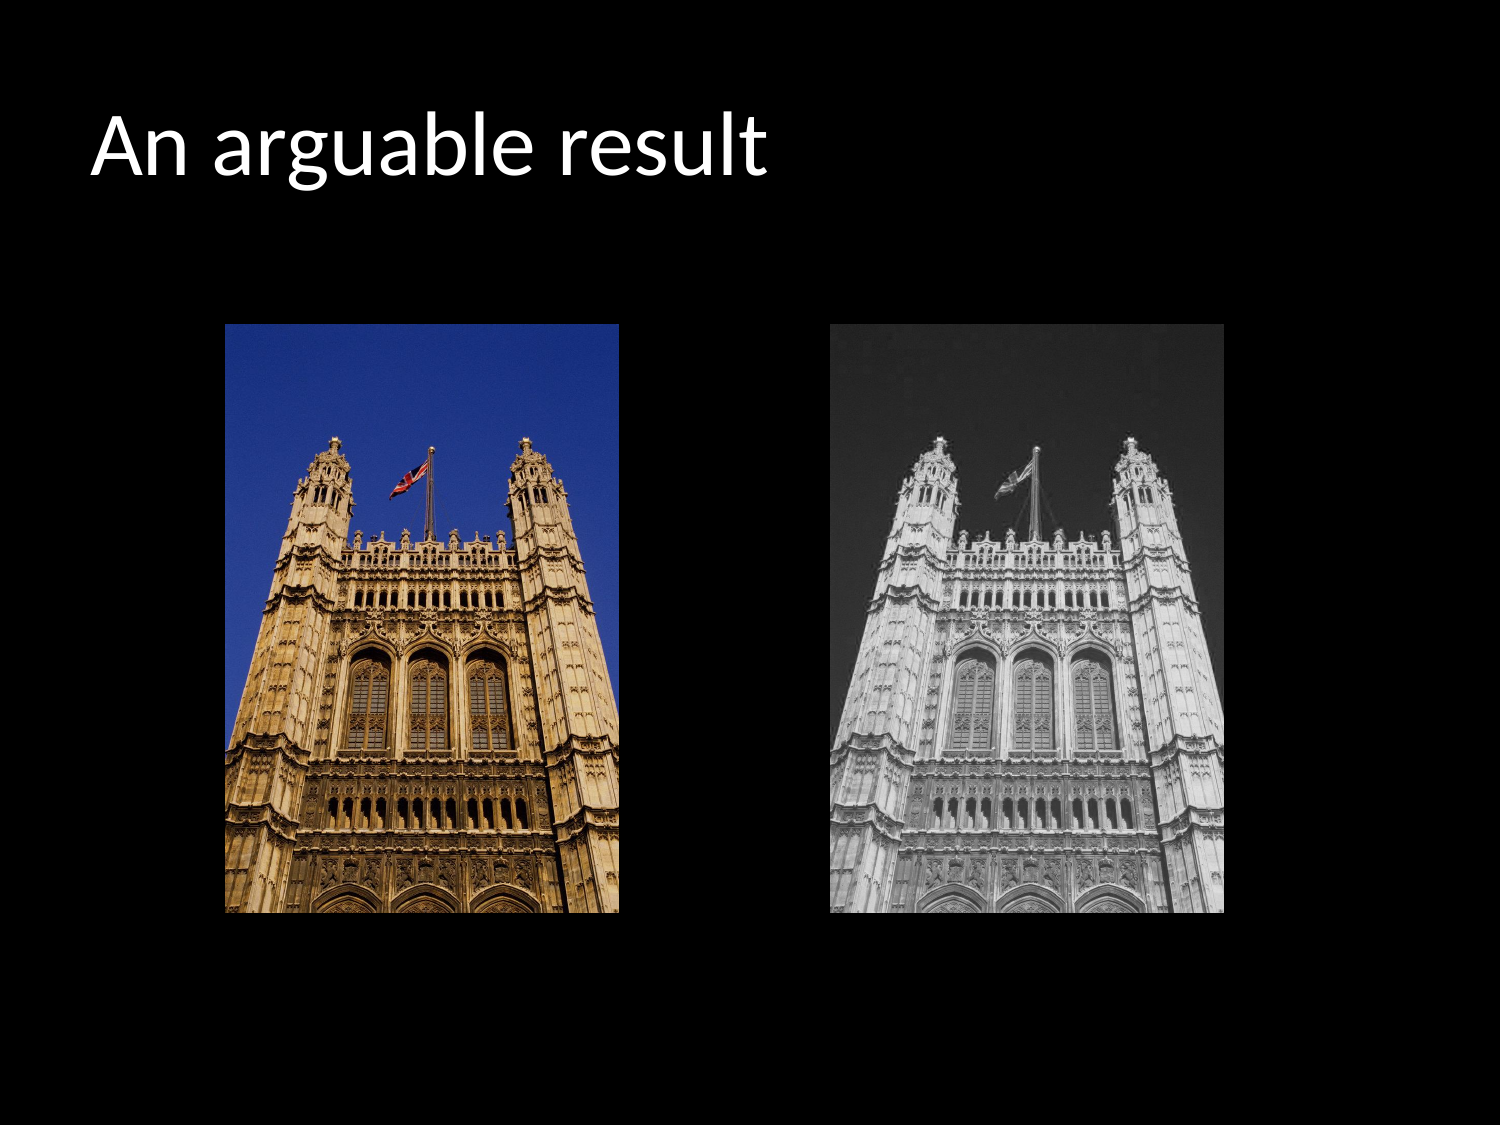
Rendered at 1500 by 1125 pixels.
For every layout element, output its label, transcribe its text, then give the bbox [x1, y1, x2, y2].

picture [829, 324, 1224, 913]
picture [224, 324, 619, 913]
title An arguable result [75, 45, 1425, 233]
